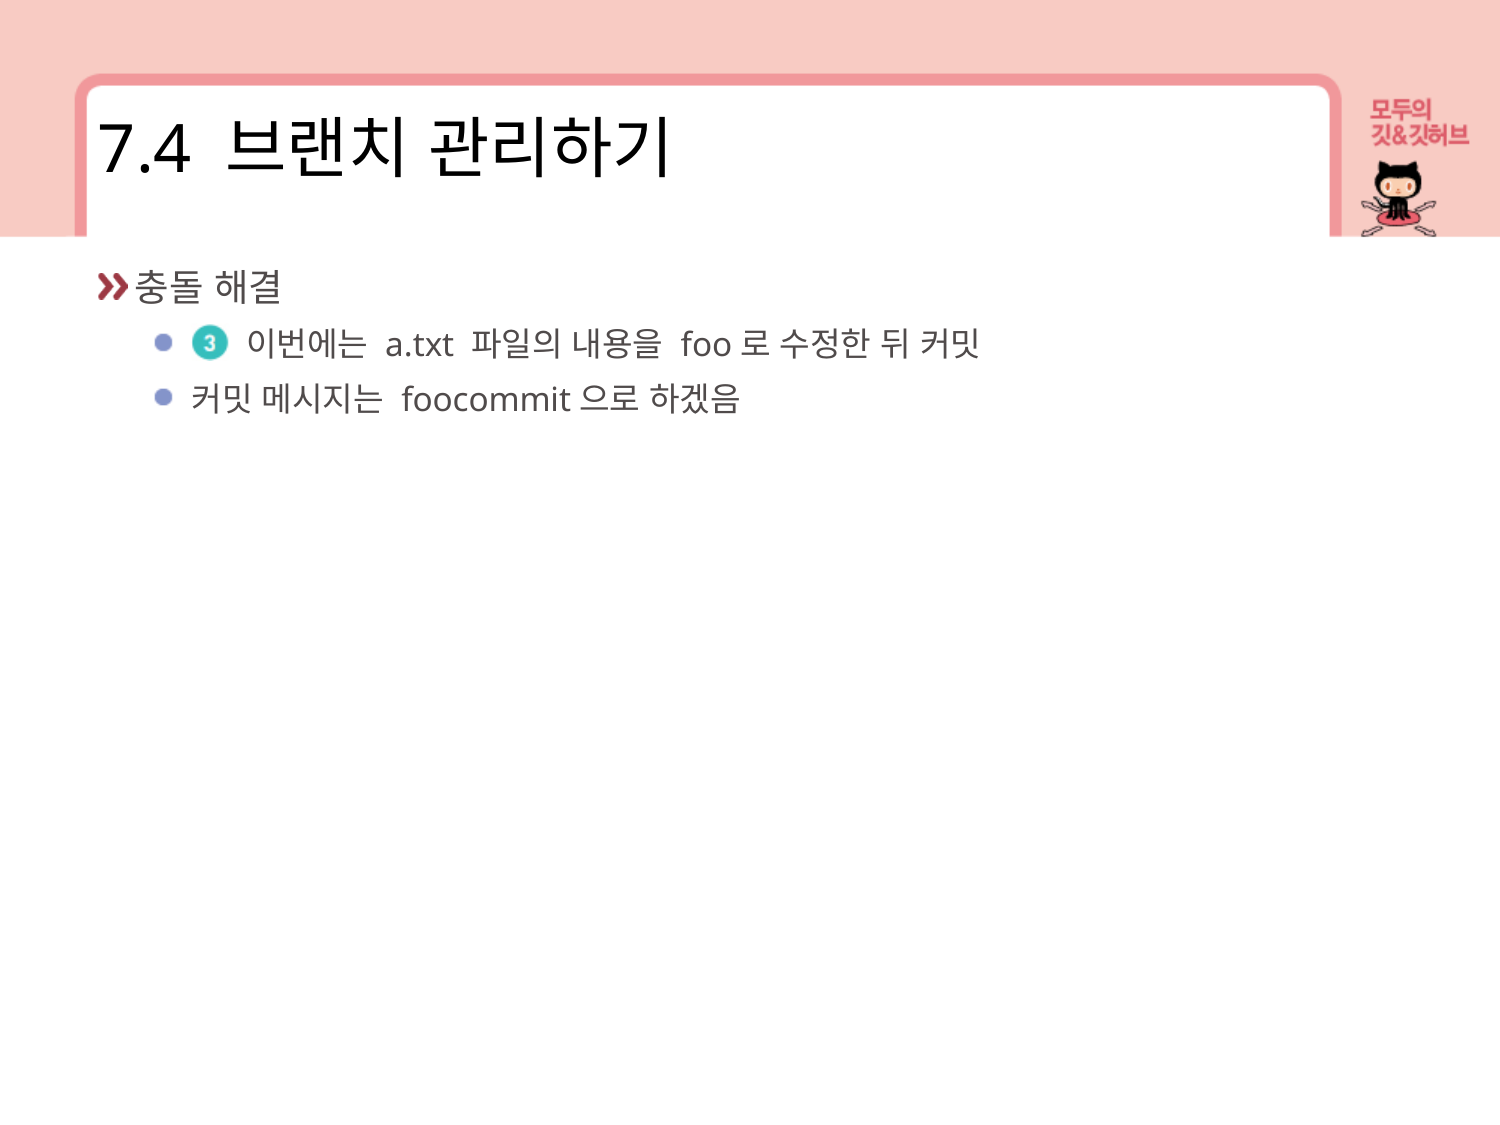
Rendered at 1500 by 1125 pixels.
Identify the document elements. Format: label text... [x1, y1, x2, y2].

text_box 7.4 브랜치 관리하기 [82, 61, 1413, 193]
text_box 충돌 해결 이번에는 a.txt 파일의 내용을 foo로 수정한 뒤 커밋 커밋 메시지는 foocommit으로 하겠음 [82, 252, 1413, 1067]
picture [0, 0, 1500, 1125]
